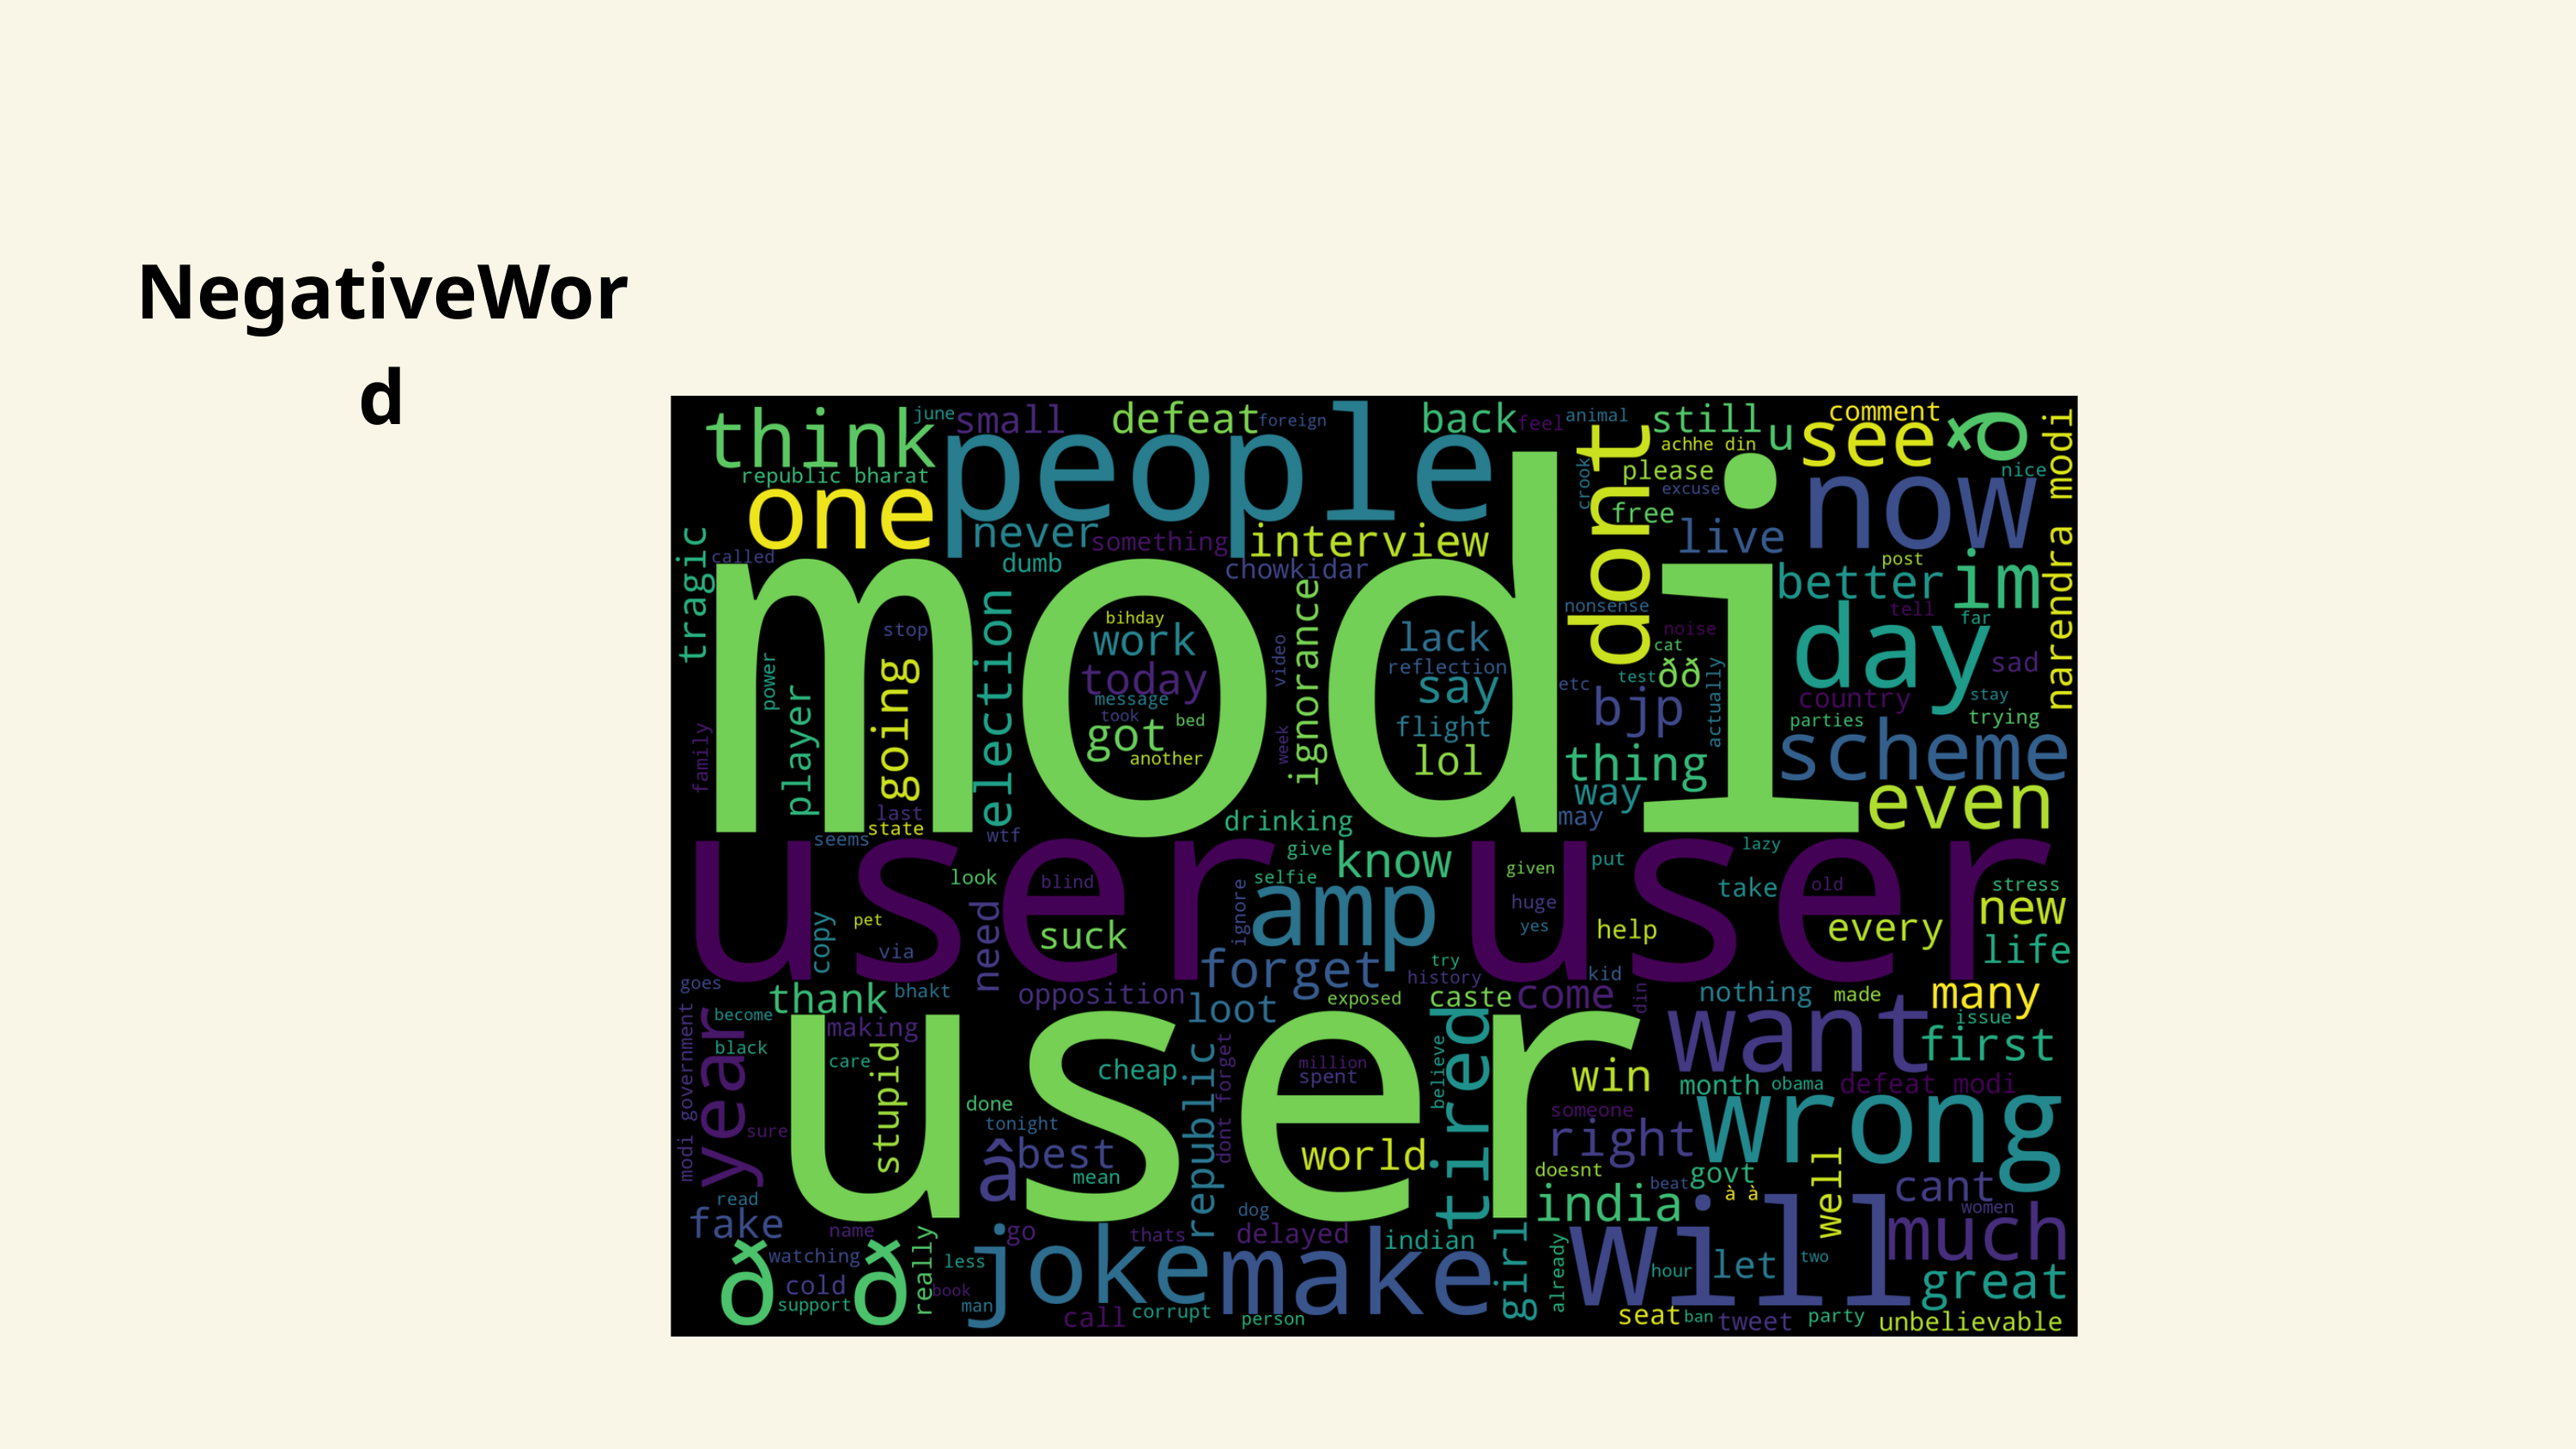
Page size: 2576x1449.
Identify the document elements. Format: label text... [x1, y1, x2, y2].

text_box NegativeWord [120, 228, 645, 440]
text_box [671, 396, 2078, 1337]
